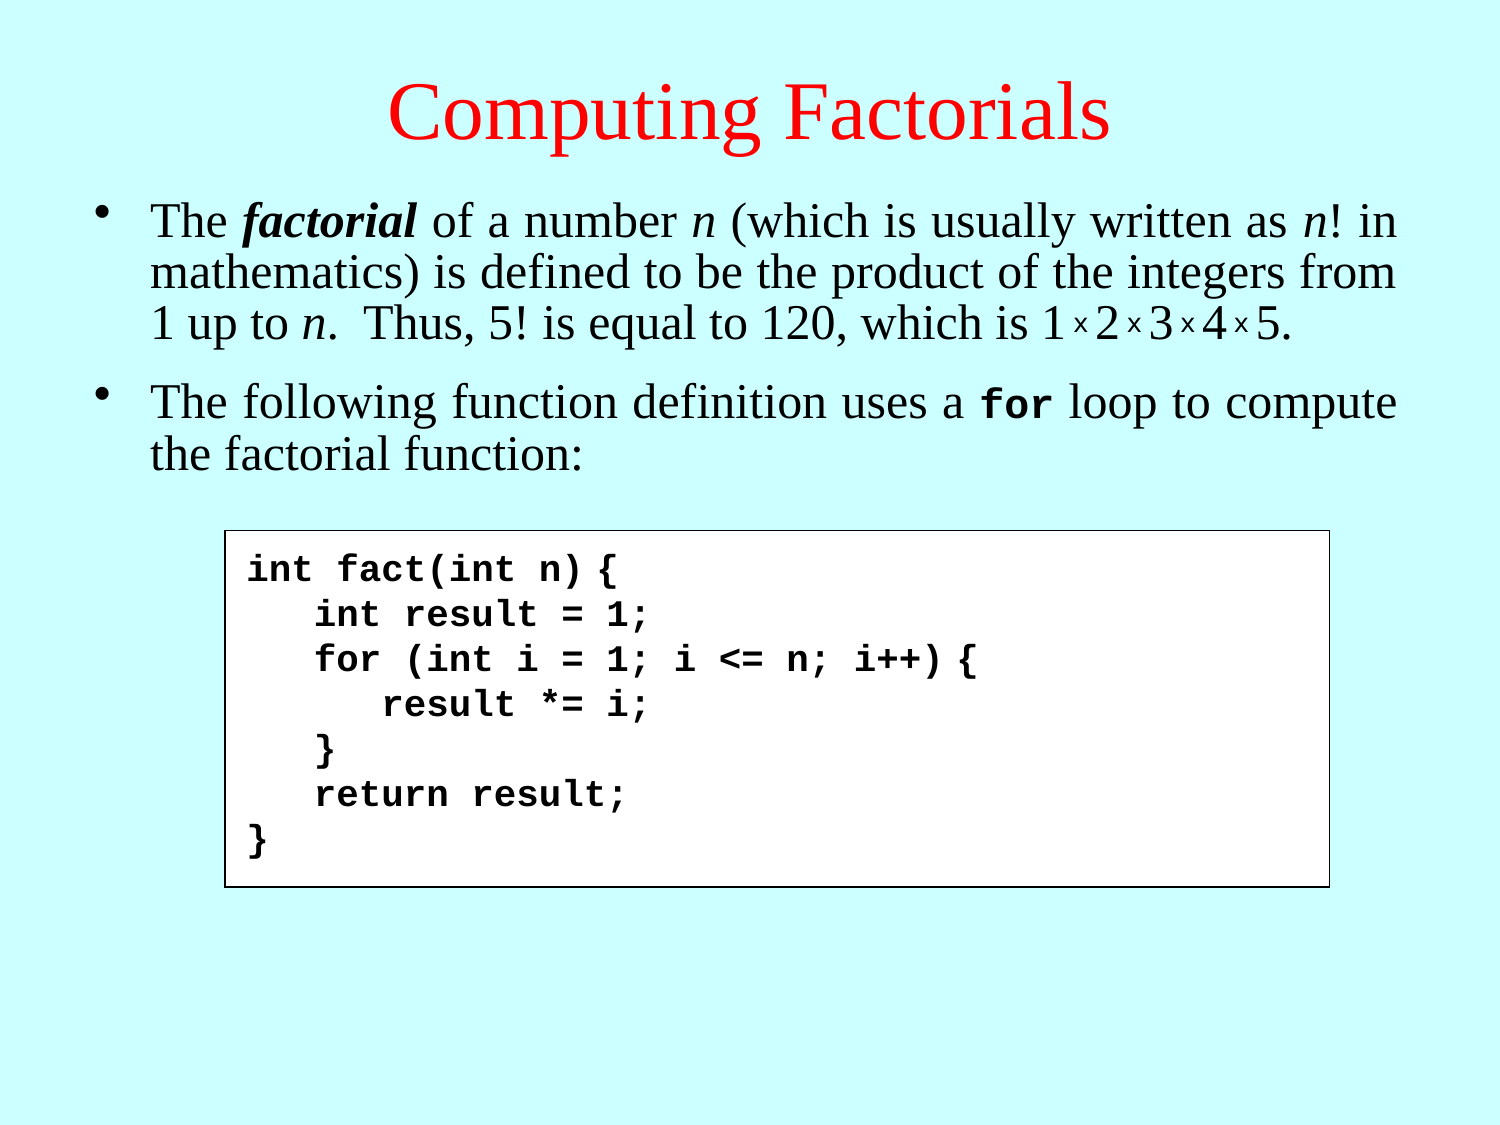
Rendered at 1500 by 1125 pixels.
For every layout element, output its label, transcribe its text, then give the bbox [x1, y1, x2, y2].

title Computing Factorials [0, 12, 1500, 201]
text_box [78, 370, 1413, 888]
text_box The factorial of a number n (which is usually written as n! in mathematics) is defined to be the product of the integers from 1 up to n. Thus, 5! is equal to 120, which is 1 x 2 x 3 x 4 x 5. [79, 189, 1413, 370]
